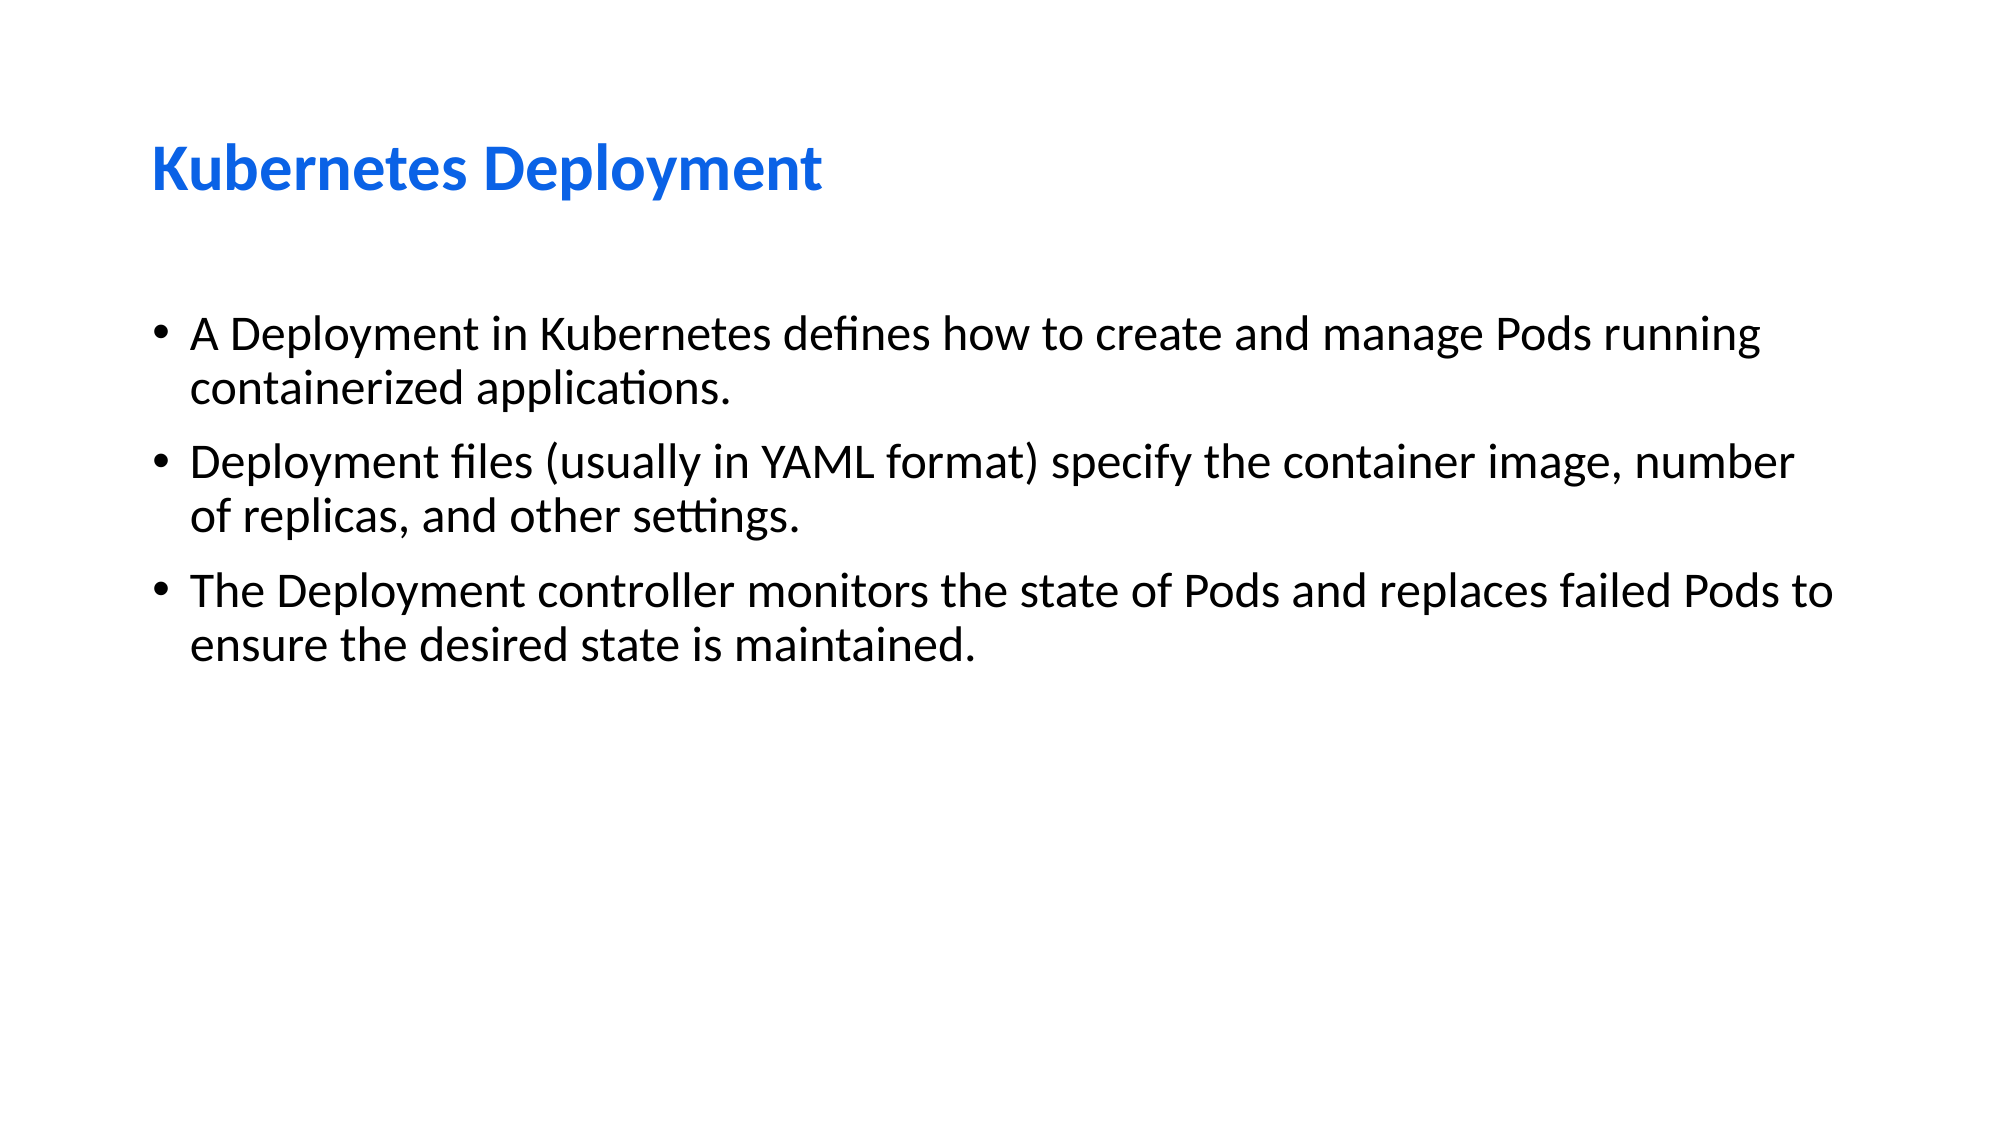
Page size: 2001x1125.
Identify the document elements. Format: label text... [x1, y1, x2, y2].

title Kubernetes Deployment [137, 59, 1863, 278]
list A Deployment in Kubernetes defines how to create and manage Pods running containerized applications. Deployment files (usually in YAML format) specify the container image, number of replicas, and other settings. The Deployment controller monitors the state of Pods and replaces failed Pods to ensure the desired state is maintained. [137, 299, 1863, 1014]
